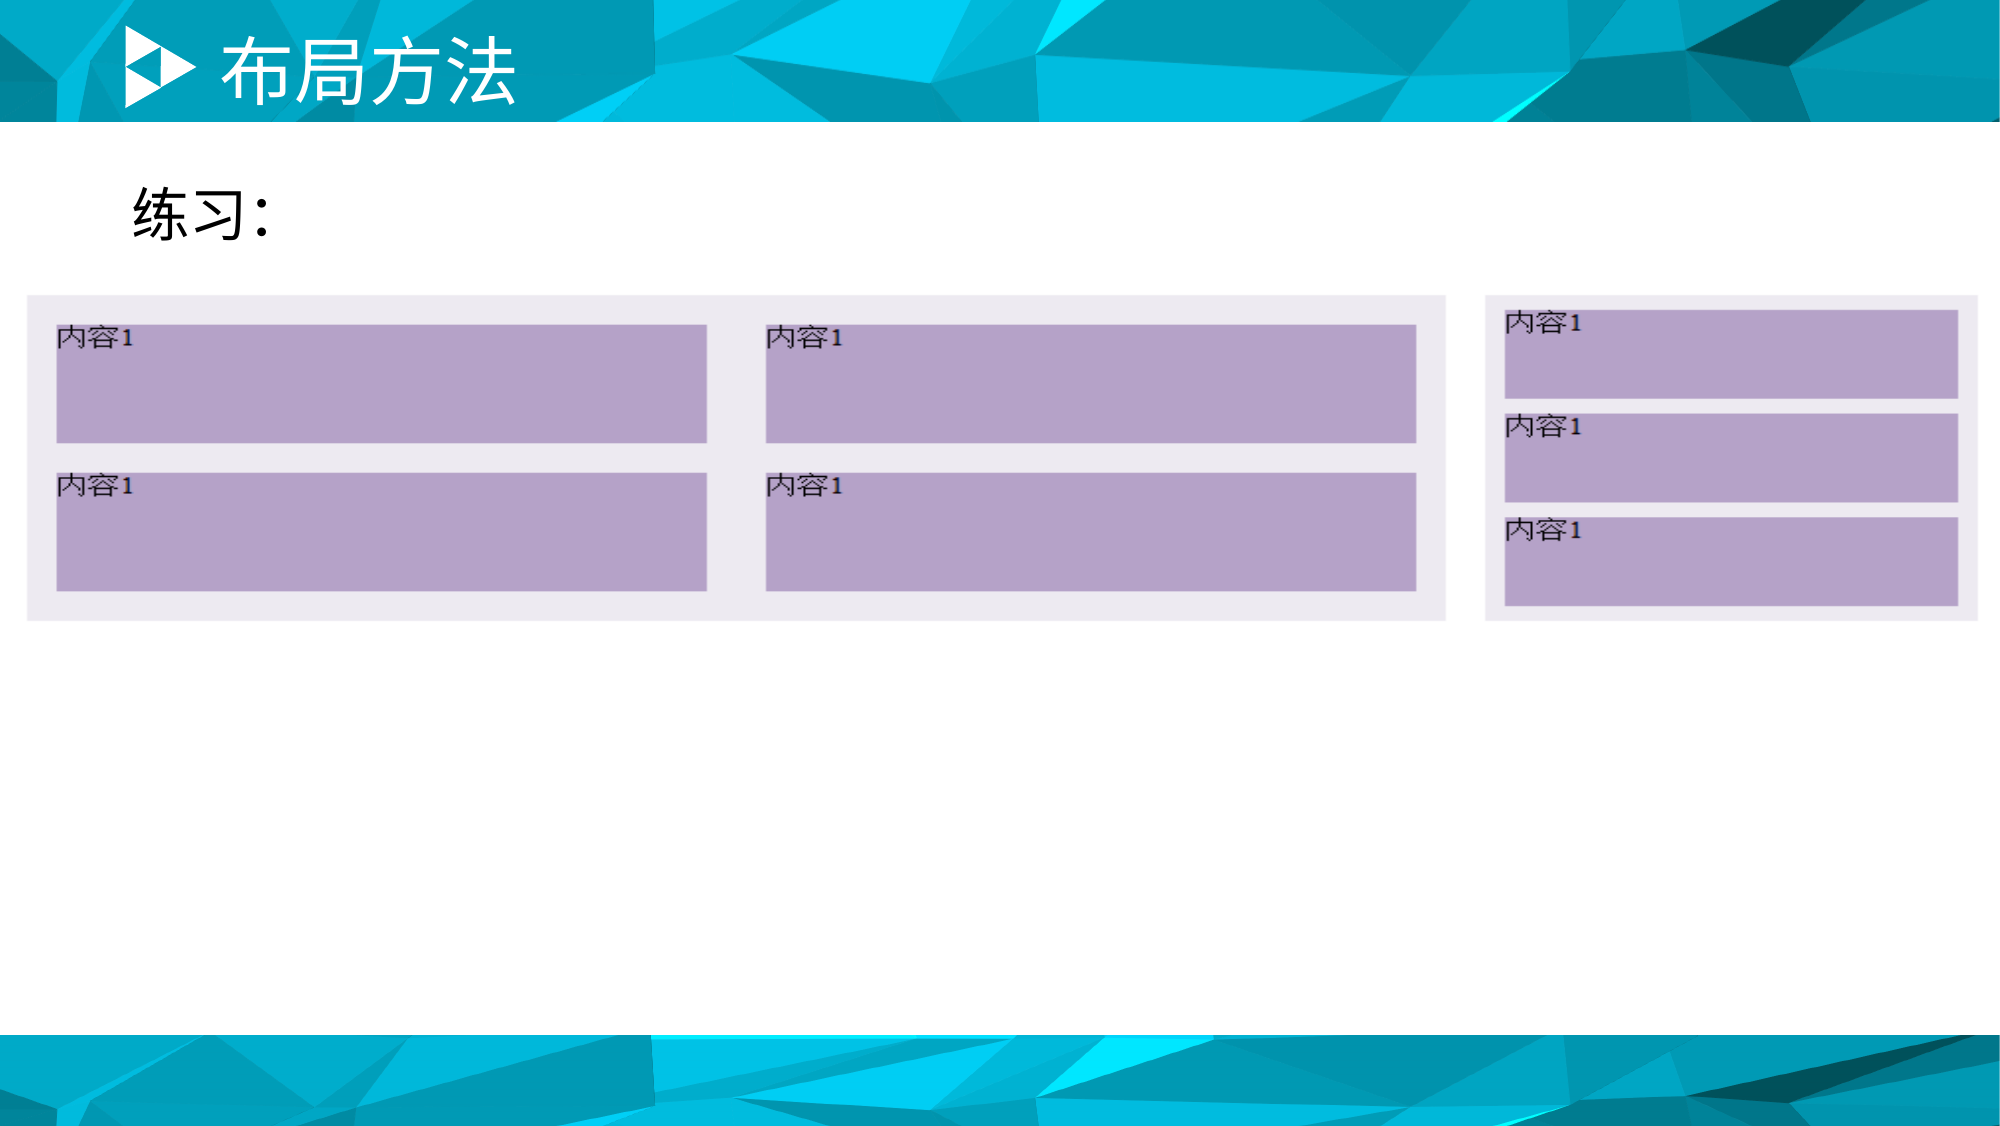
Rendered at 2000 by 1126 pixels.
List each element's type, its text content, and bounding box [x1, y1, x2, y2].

title 布局方法 [201, 24, 1927, 127]
picture [0, 0, 2000, 122]
picture [0, 285, 2000, 633]
text_box 练习： [113, 169, 324, 257]
picture [0, 1035, 2000, 1126]
